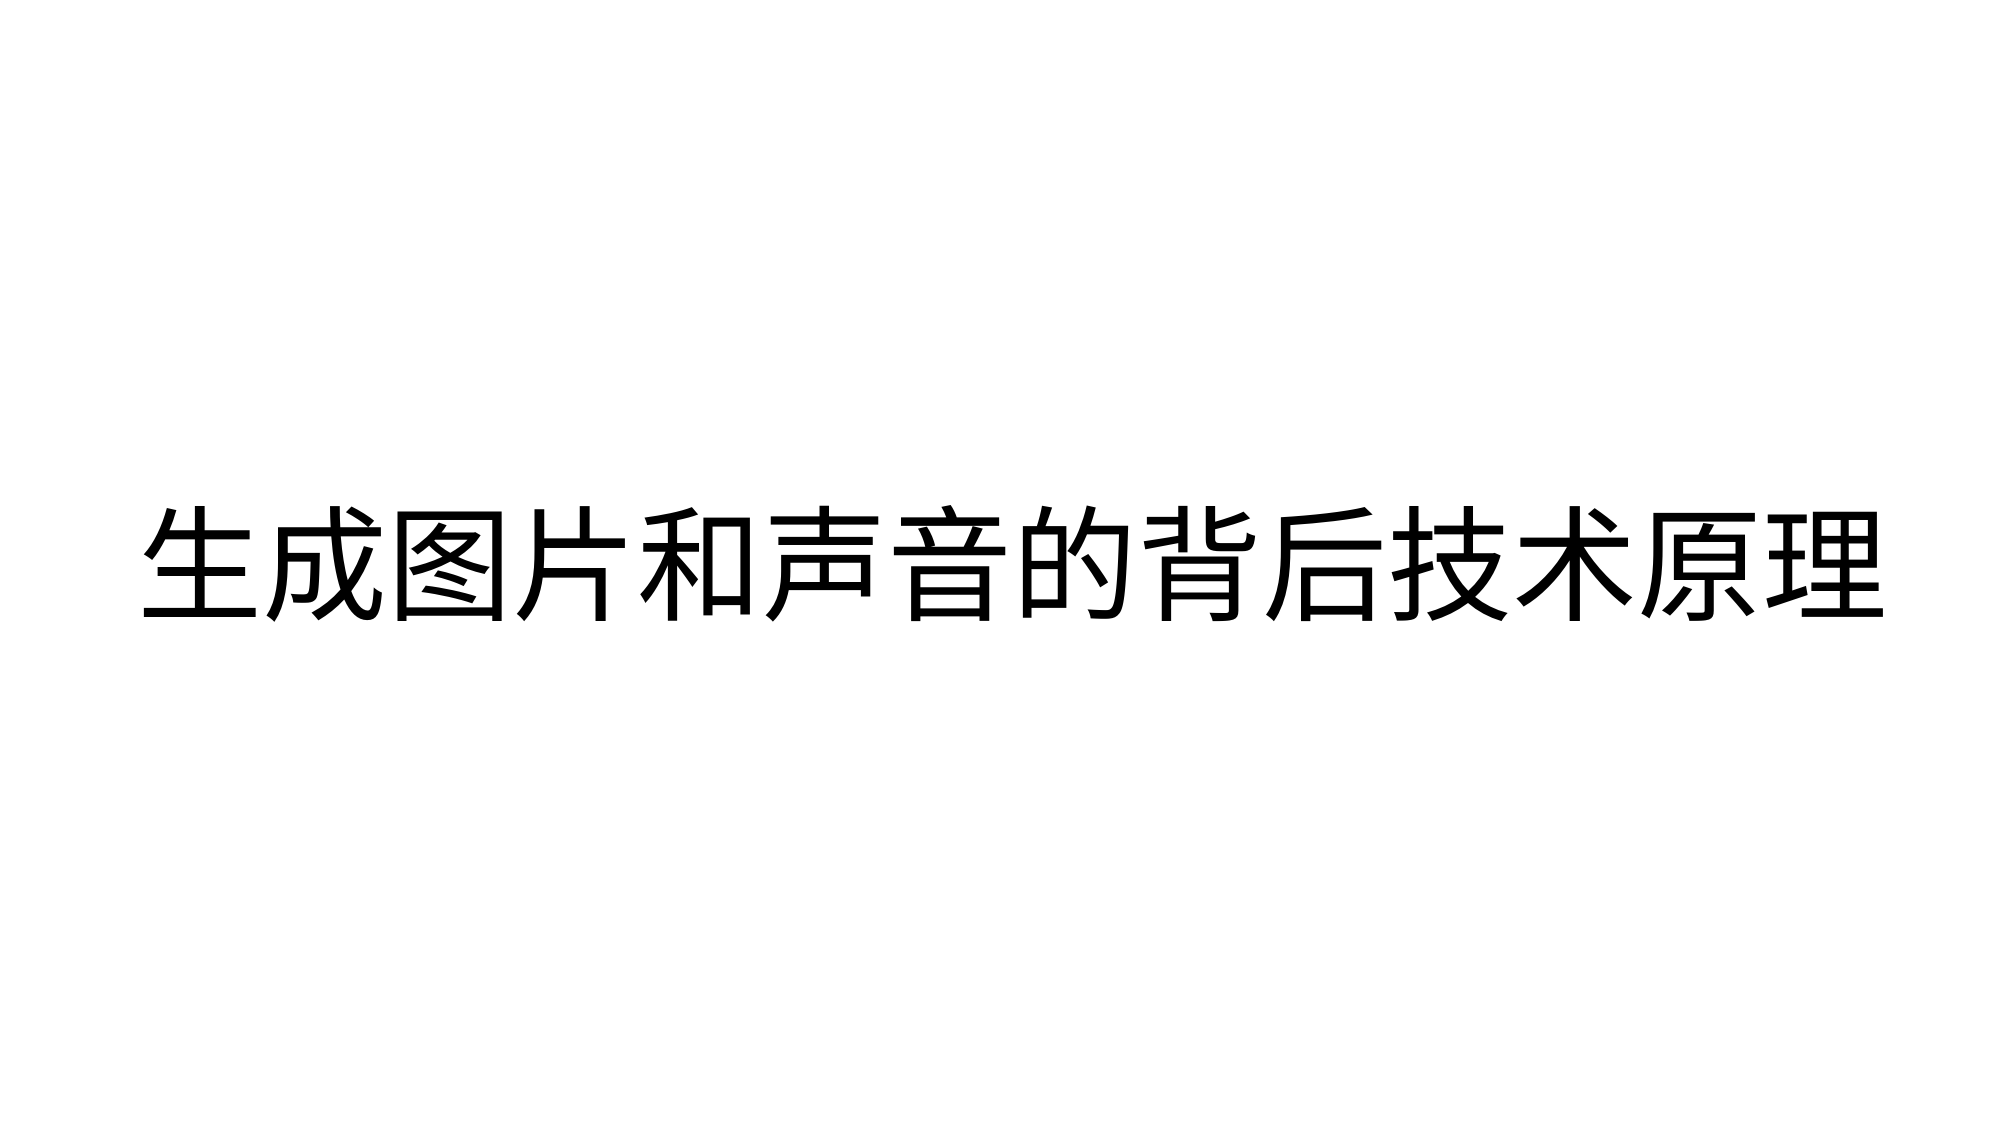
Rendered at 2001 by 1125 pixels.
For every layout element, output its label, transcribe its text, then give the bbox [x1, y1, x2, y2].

text_box 生成图片和声音的背后技术原理 [122, 479, 1903, 644]
